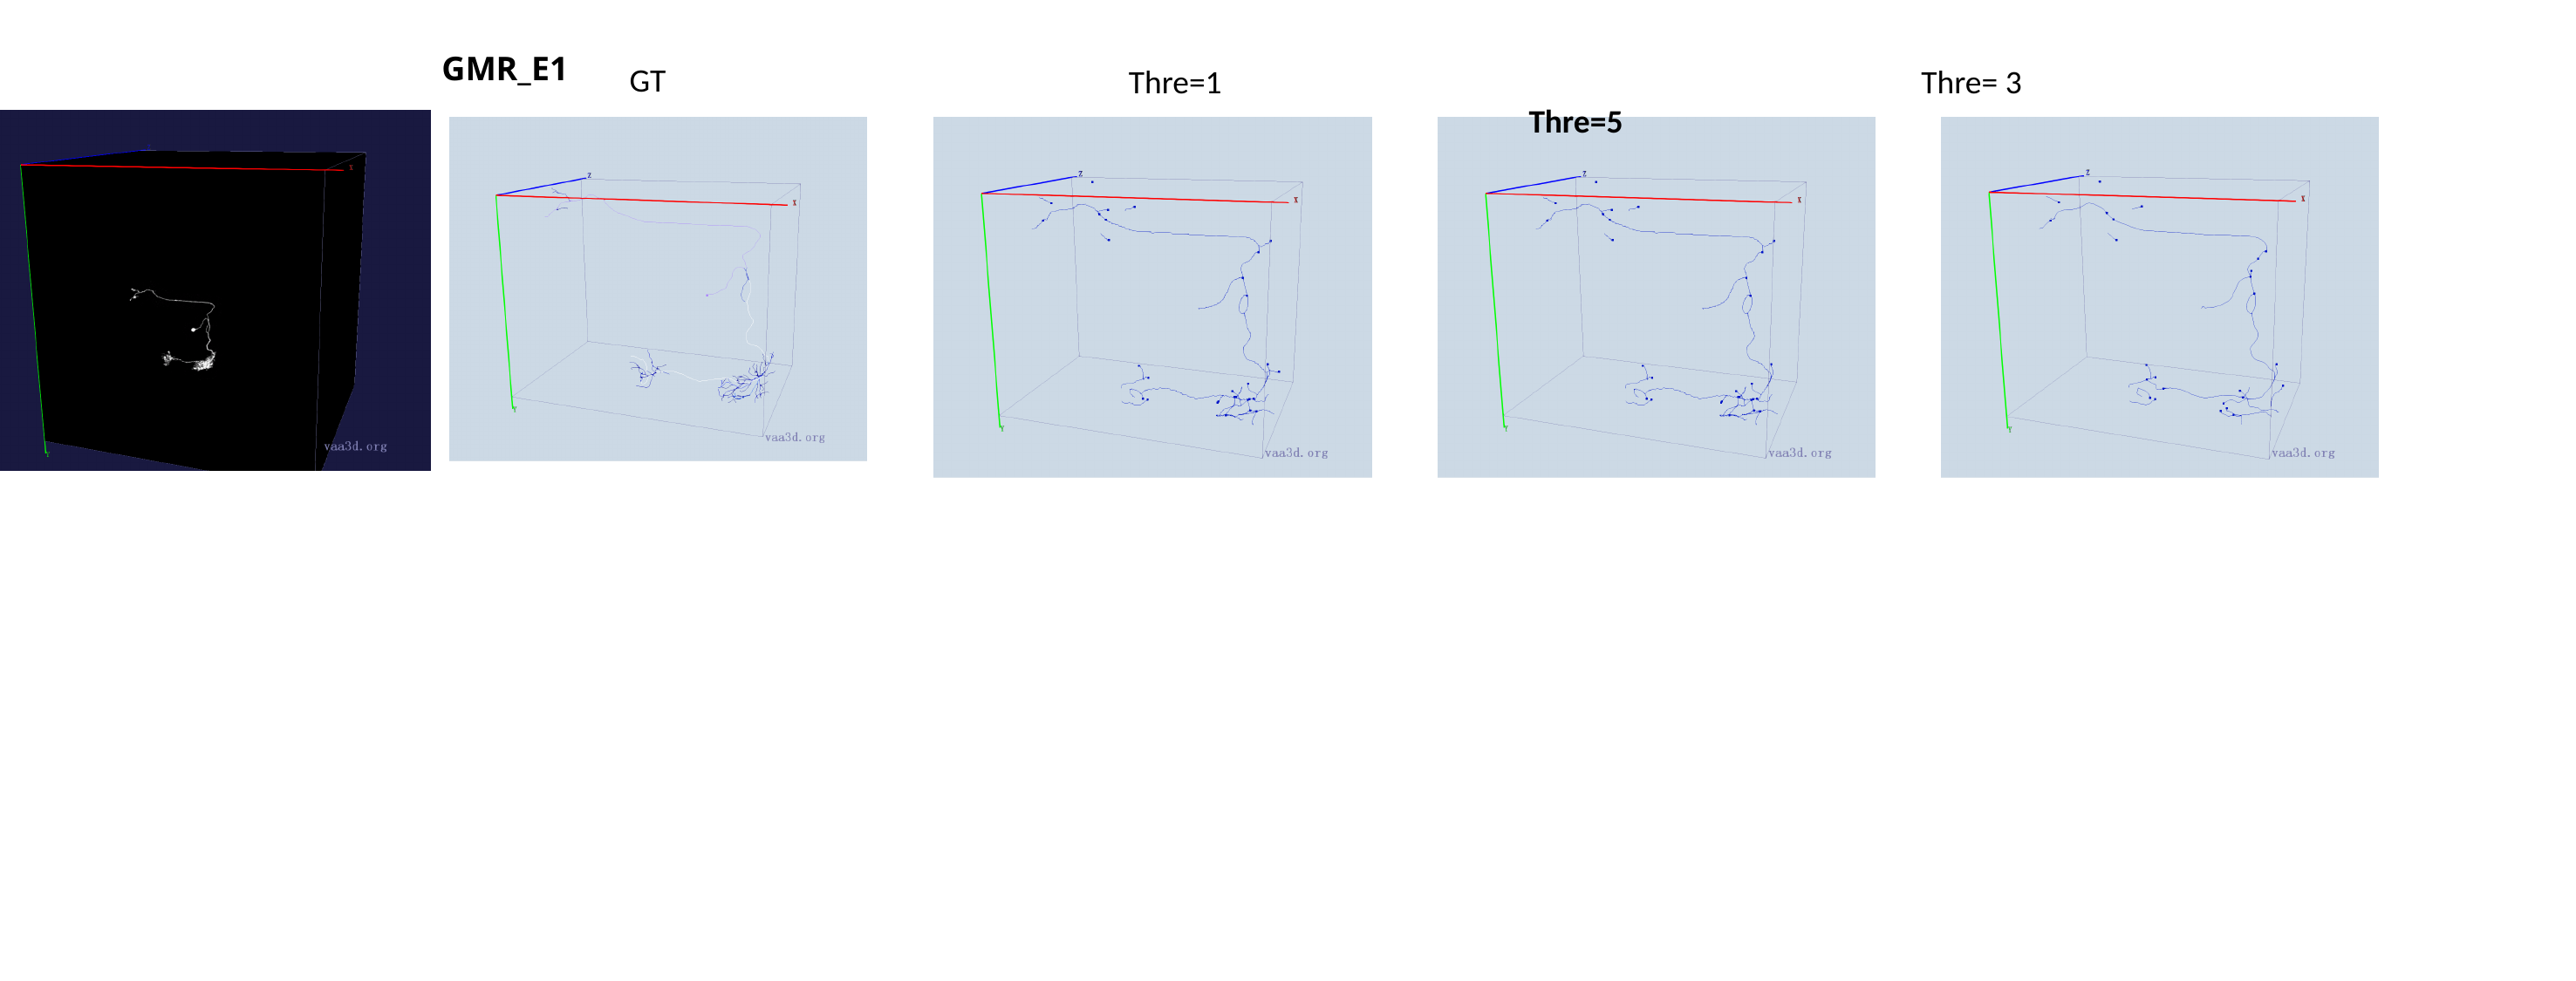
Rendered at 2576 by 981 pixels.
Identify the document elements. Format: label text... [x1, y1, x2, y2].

picture [1941, 117, 2379, 478]
picture [449, 117, 867, 461]
picture [0, 110, 431, 471]
text_box Thre=1 Thre= 3 Thre=5 [1116, 54, 2421, 146]
text_box GT [616, 52, 700, 106]
picture [933, 117, 1372, 478]
text_box GMR_E1 [428, 42, 582, 94]
picture [1438, 117, 1876, 478]
